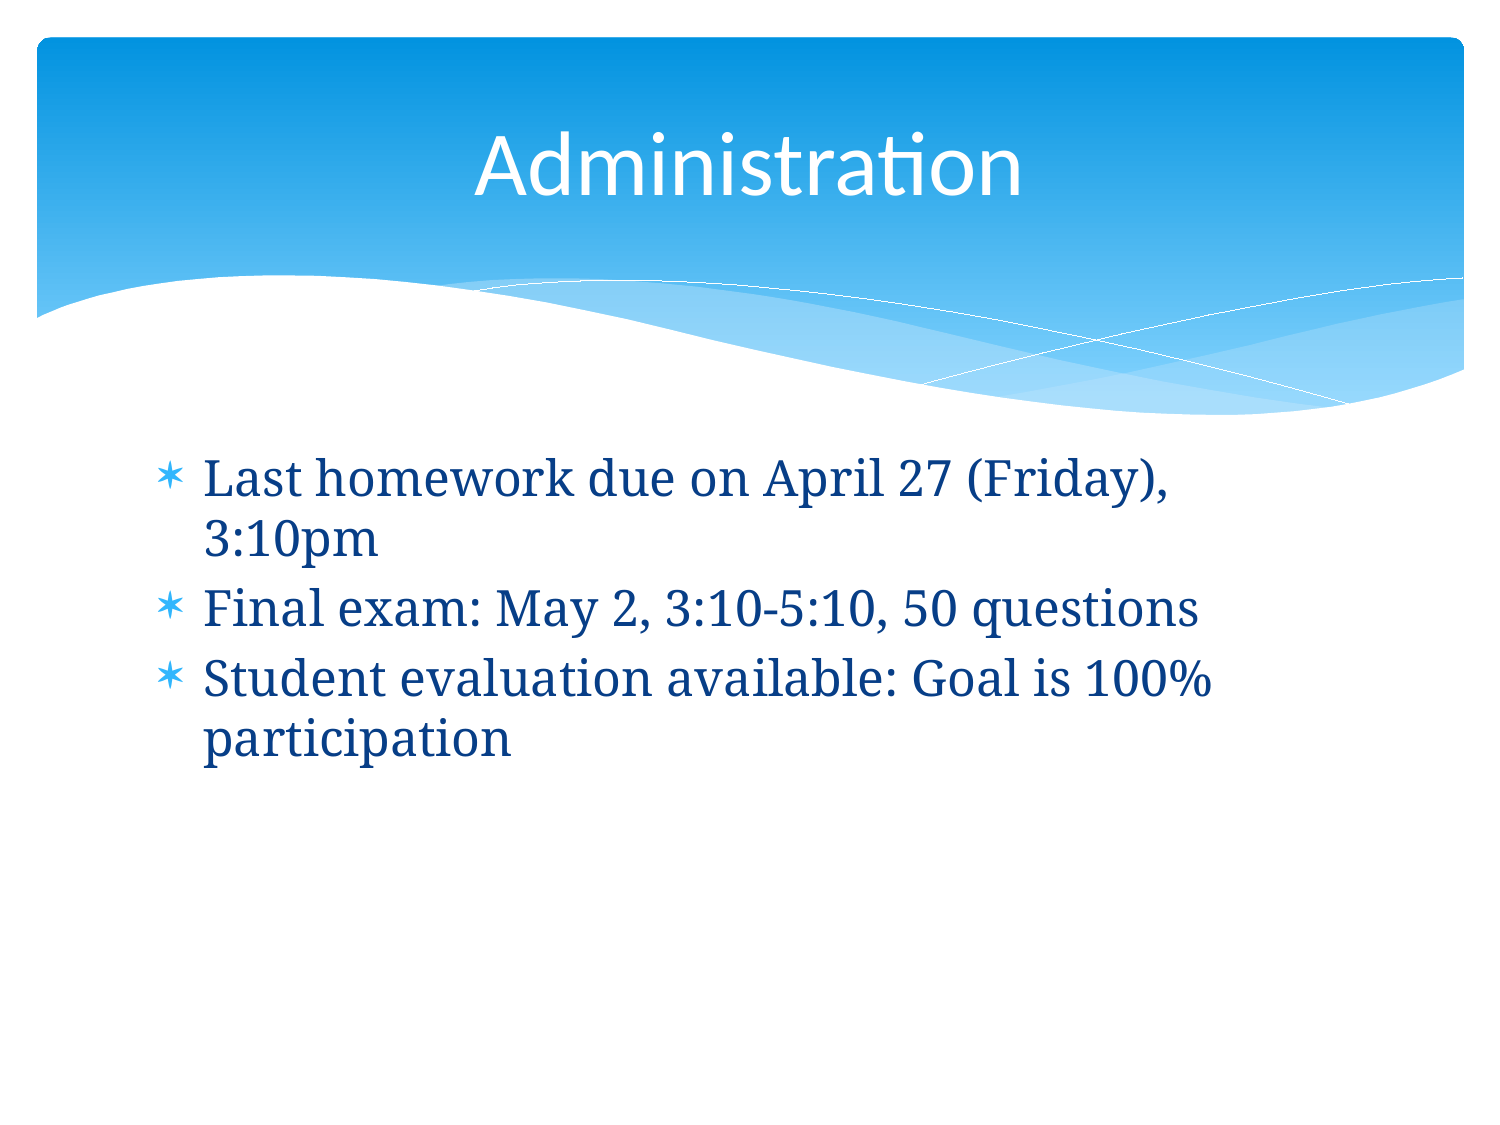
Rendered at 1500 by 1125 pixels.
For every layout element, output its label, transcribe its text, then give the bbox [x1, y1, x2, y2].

title Administration [75, 55, 1425, 261]
list Last homework due on April 27 (Friday), 3:10pm Final exam: May 2, 3:10-5:10, 50 questions Student evaluation available: Goal is 100% participation [143, 438, 1359, 1005]
